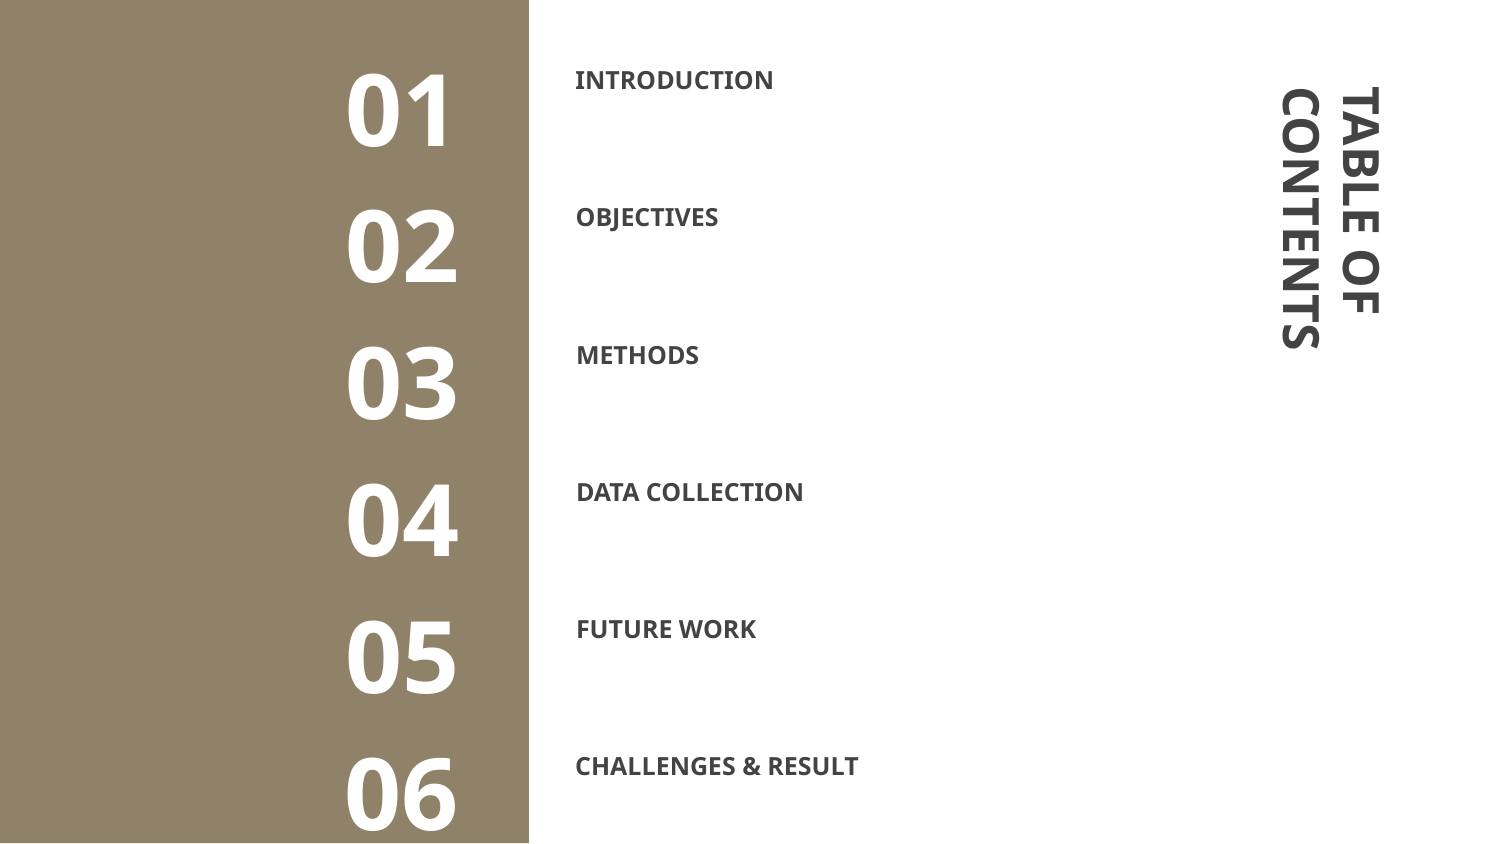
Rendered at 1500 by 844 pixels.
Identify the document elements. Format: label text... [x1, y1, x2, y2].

title 01 [330, 58, 616, 154]
text_box [0, 0, 529, 844]
text_box CHALLENGES & RESULT [560, 700, 930, 796]
title OBJECTIVES [560, 152, 931, 247]
title 05 [330, 606, 589, 702]
title TABLE OF CONTENTS [1293, 71, 1374, 549]
title 04 [330, 469, 589, 565]
title INTRODUCTION [560, 14, 930, 110]
title METHODS [561, 289, 931, 385]
title FUTURE WORK [561, 563, 931, 659]
title DATA COLLECTION [561, 426, 931, 522]
title 03 [330, 332, 589, 428]
title 02 [330, 195, 596, 291]
text_box 06 [329, 742, 588, 838]
